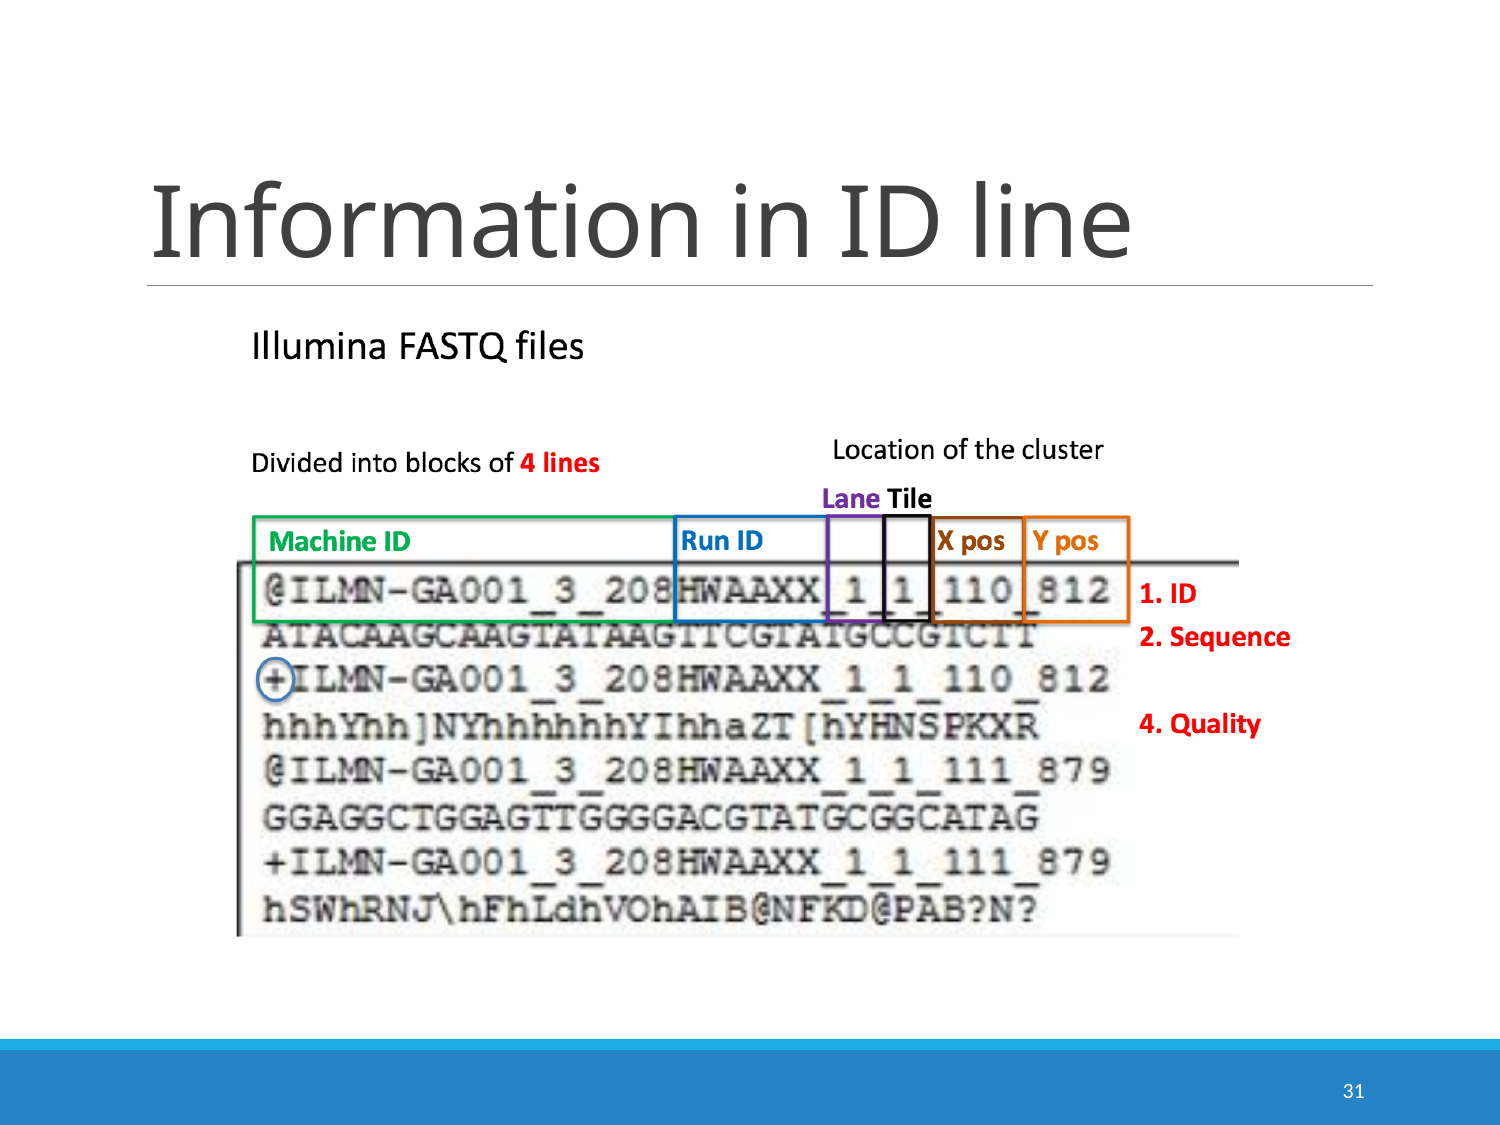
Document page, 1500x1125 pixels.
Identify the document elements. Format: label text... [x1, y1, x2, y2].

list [214, 302, 1293, 964]
slide_number 31 [1218, 1059, 1380, 1120]
title Information in ID line [135, 47, 1373, 285]
